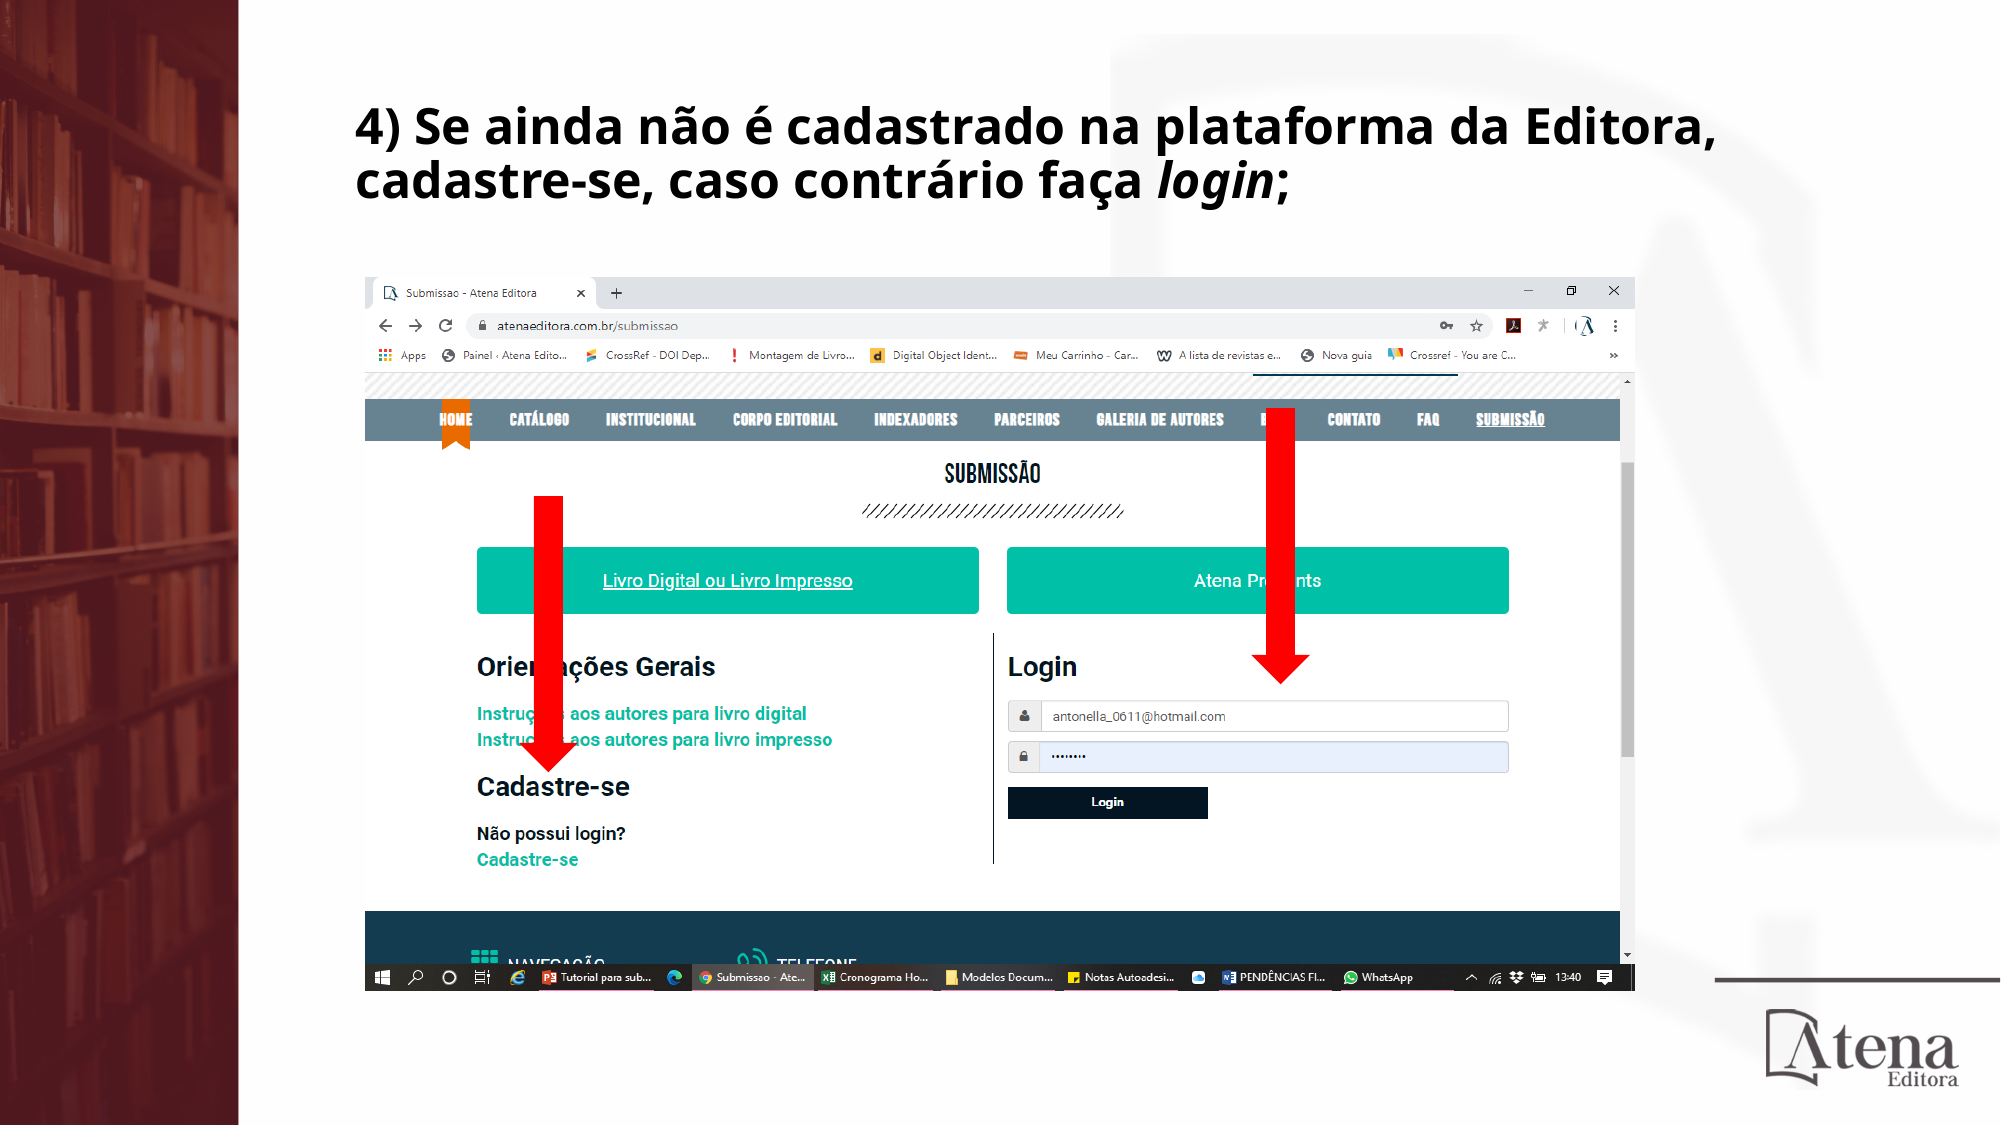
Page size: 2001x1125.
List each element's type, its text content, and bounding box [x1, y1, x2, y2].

title 4) Se ainda não é cadastrado na plataforma da Editora, cadastre‐se, caso contrário faça login; [340, 46, 1883, 264]
picture [0, 0, 2001, 1125]
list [365, 277, 1635, 991]
